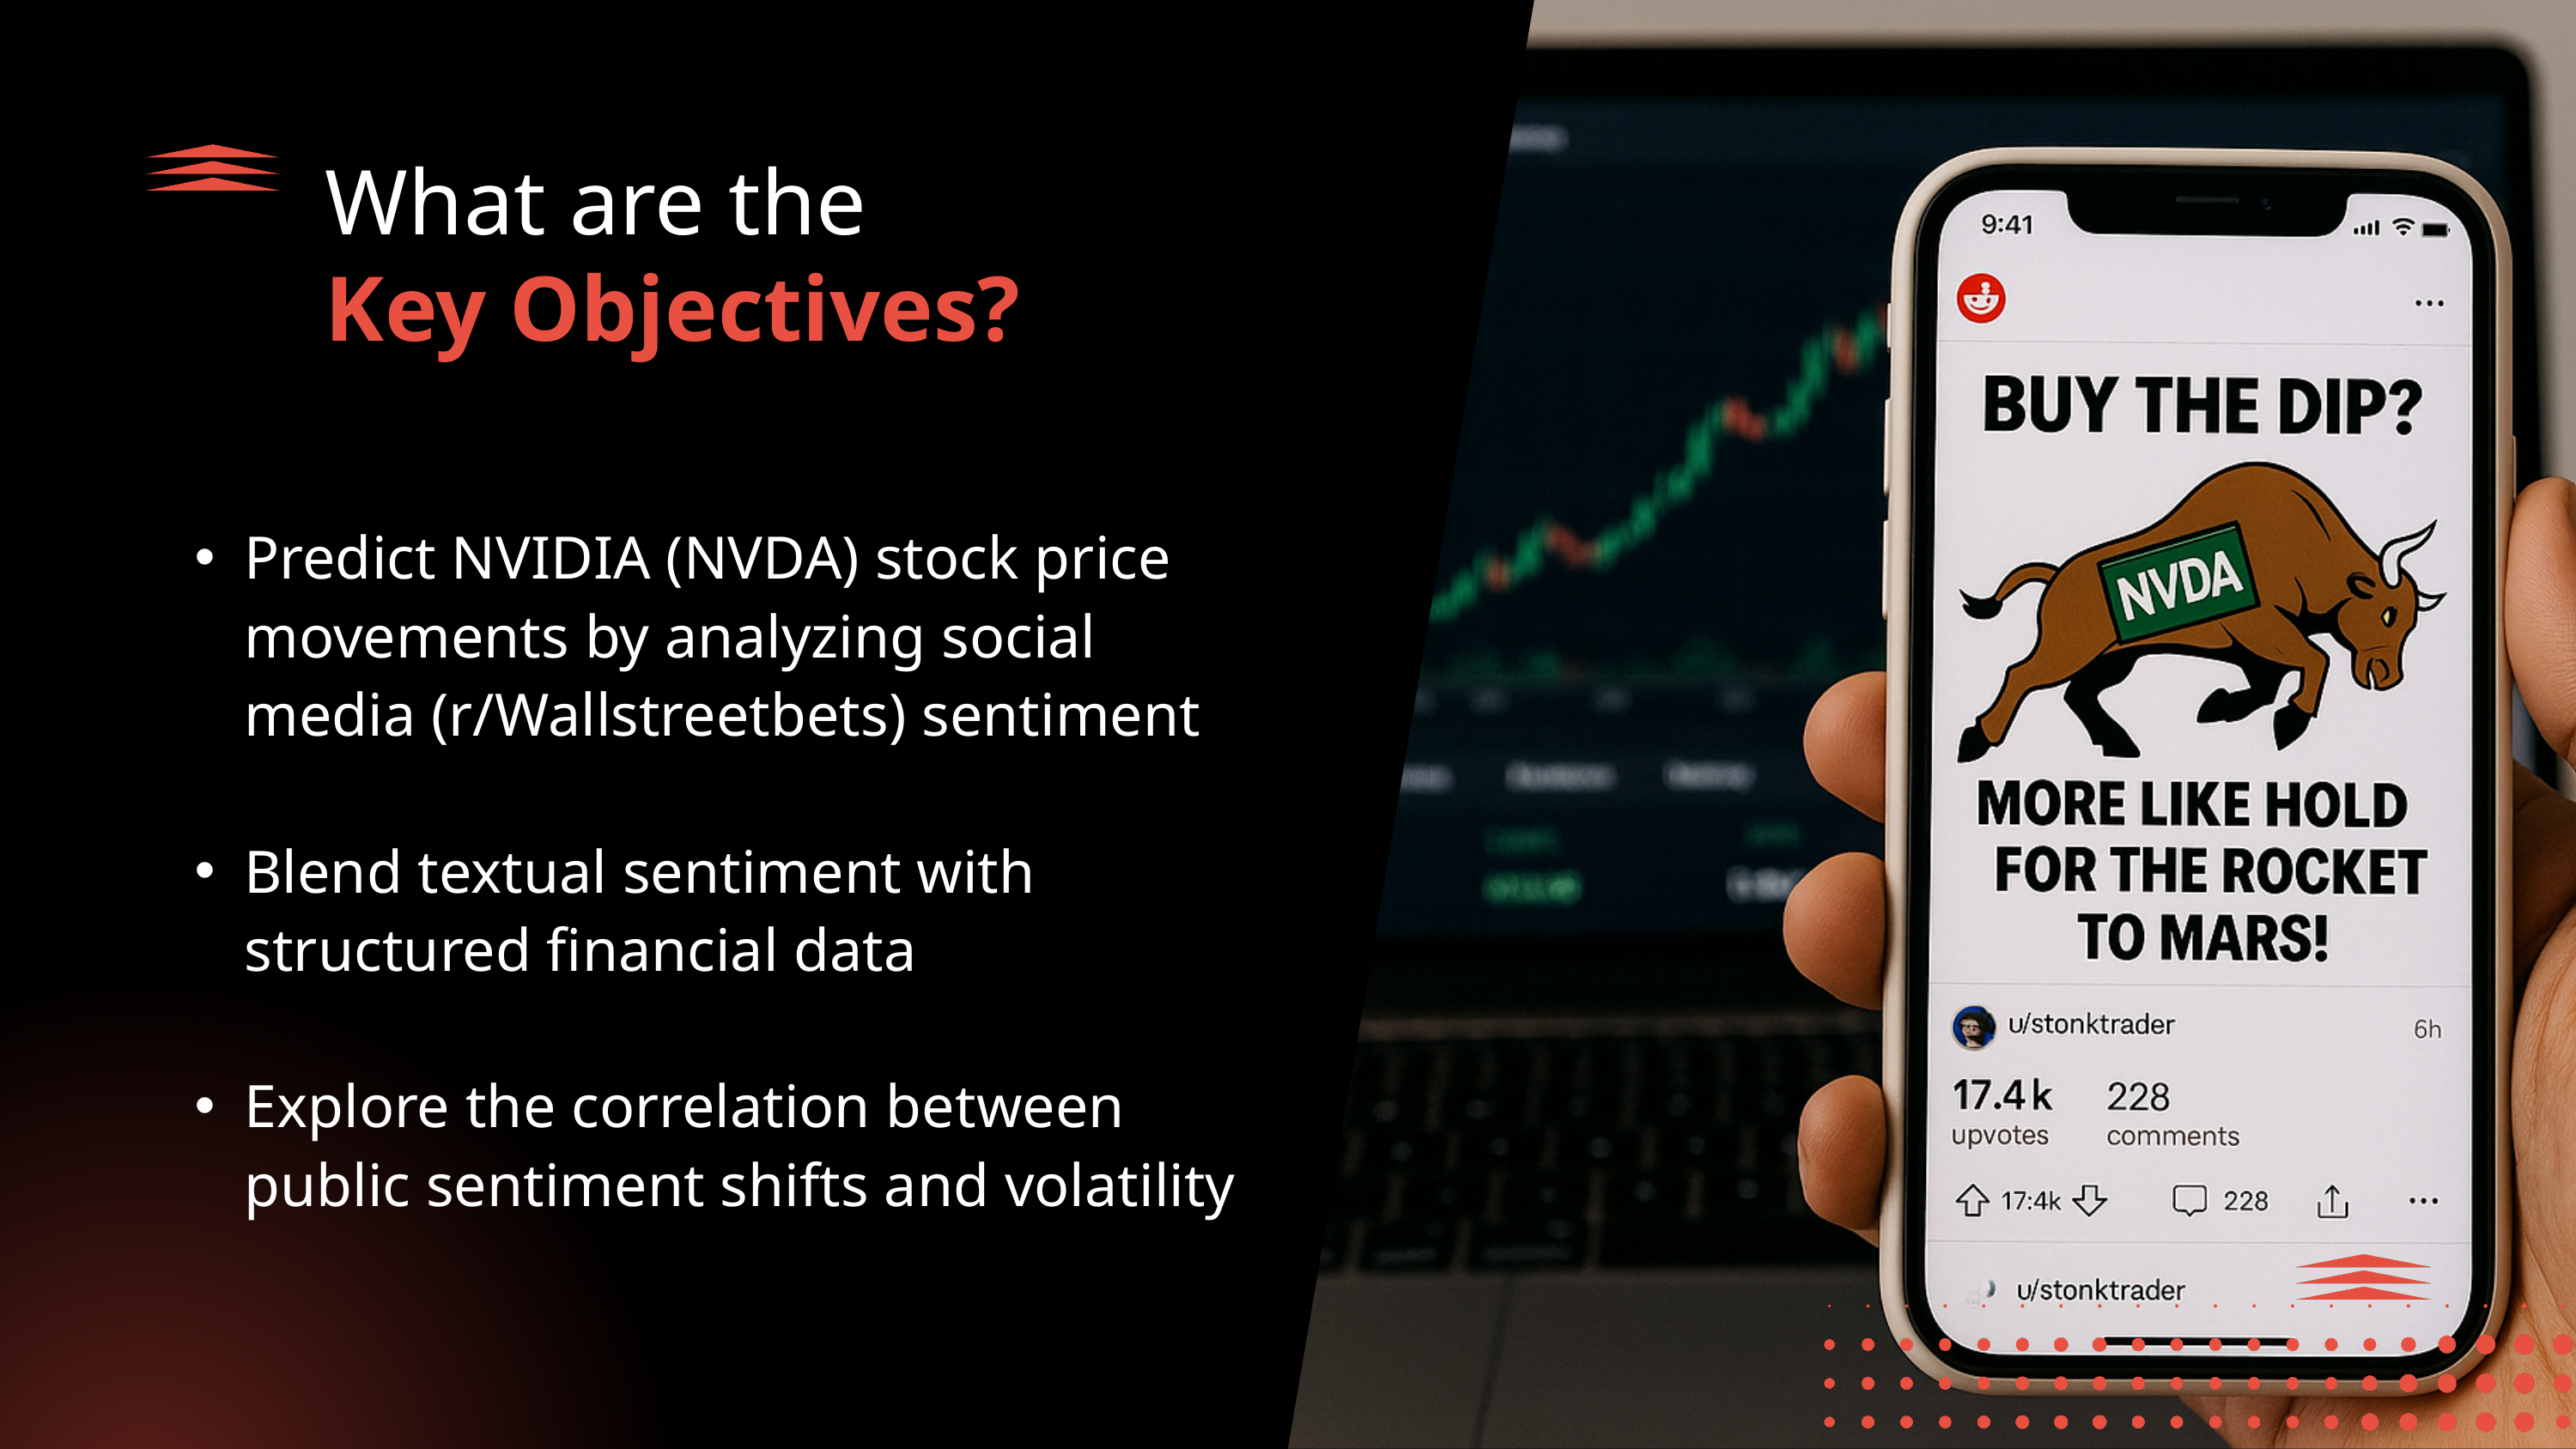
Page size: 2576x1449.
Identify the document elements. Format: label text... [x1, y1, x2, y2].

text_box [144, 144, 281, 191]
text_box Predict NVIDIA (NVDA) stock price movements by analyzing social media (r/Wallstreetbets) sentiment Blend textual sentiment with structured financial data Explore the correlation between public sentiment shifts and volatility [144, 512, 1236, 1297]
text_box Key Objectives? [325, 264, 1056, 360]
text_box [0, 916, 744, 1449]
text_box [1287, 0, 2576, 1449]
text_box What are the [325, 156, 926, 253]
